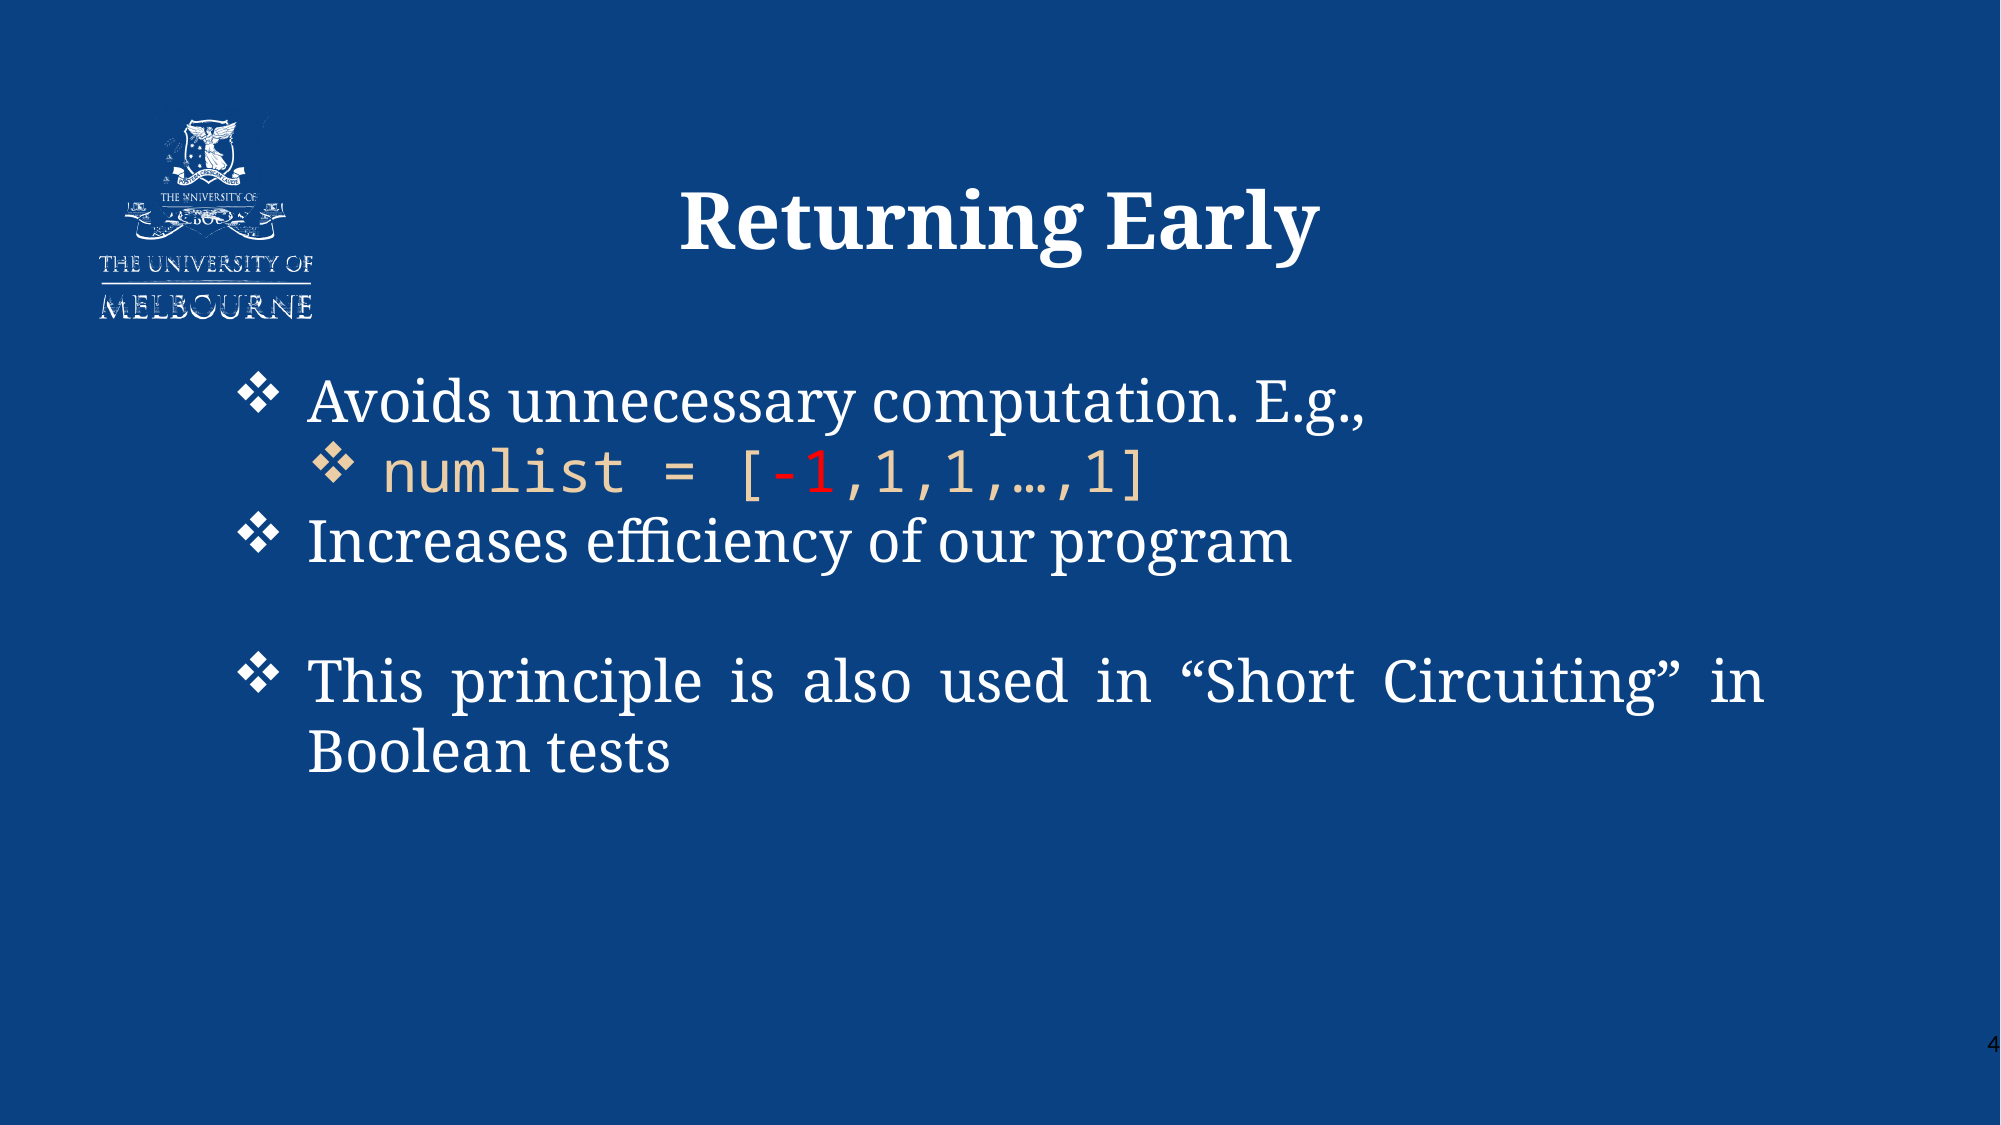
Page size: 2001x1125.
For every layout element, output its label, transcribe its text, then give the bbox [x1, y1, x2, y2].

picture [69, 74, 342, 348]
subtitle Returning Early [415, 155, 1585, 312]
slide_number 4 [1876, 1012, 2000, 1073]
text_box Avoids unnecessary computation. E.g., numlist = [-1,1,1,…,1] Increases efficiency of our program This principle is also used in “Short Circuiting” in Boolean tests [217, 357, 1783, 792]
